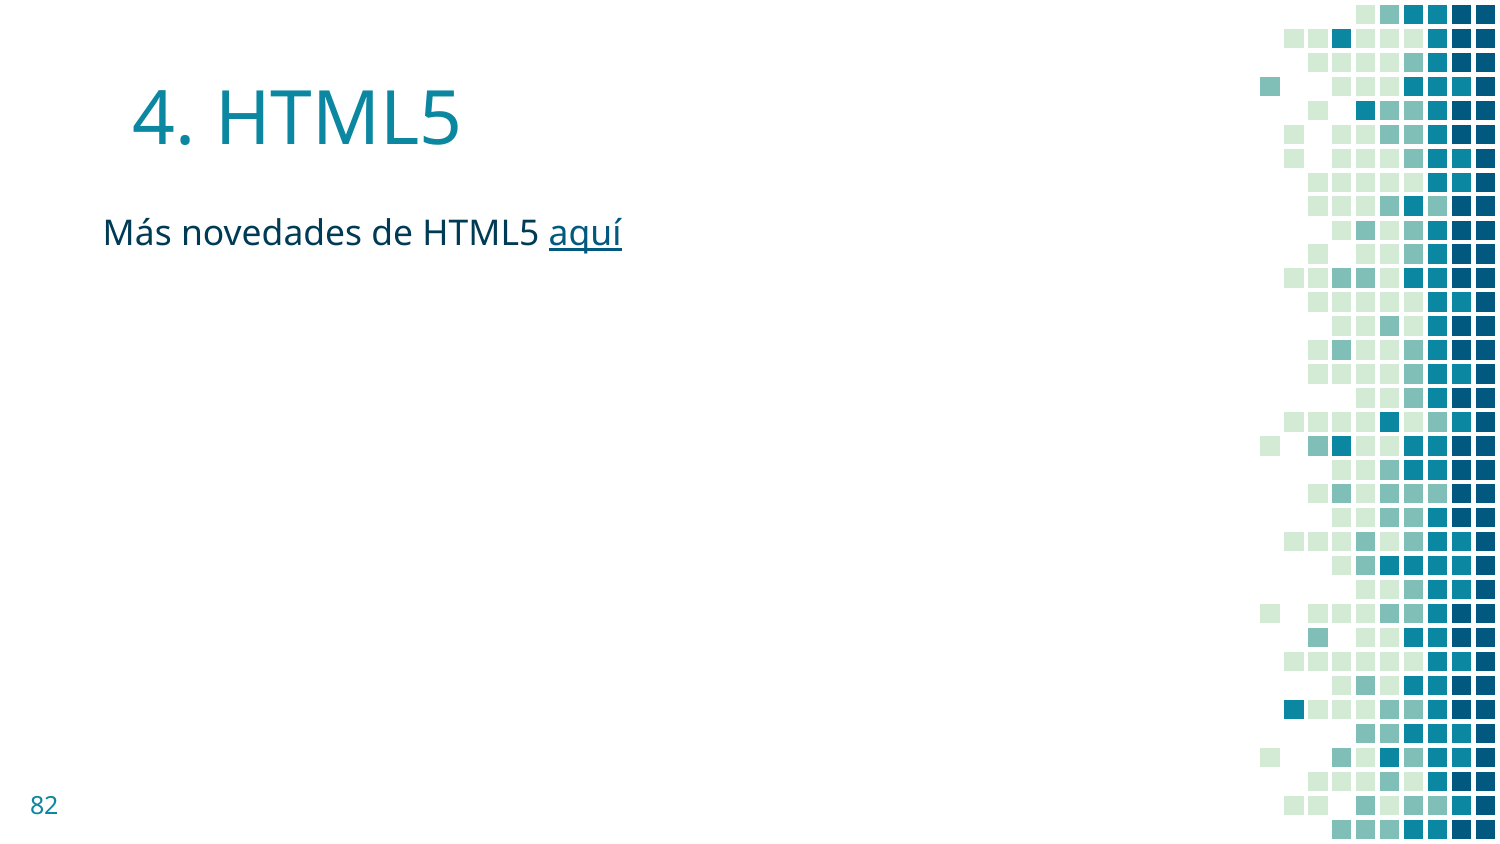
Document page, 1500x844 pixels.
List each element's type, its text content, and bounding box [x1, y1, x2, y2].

slide_number ‹#› [15, 774, 105, 839]
title 4. HTML5 [117, 33, 1227, 139]
list Más novedades de HTML5 aquí [12, 139, 1388, 637]
